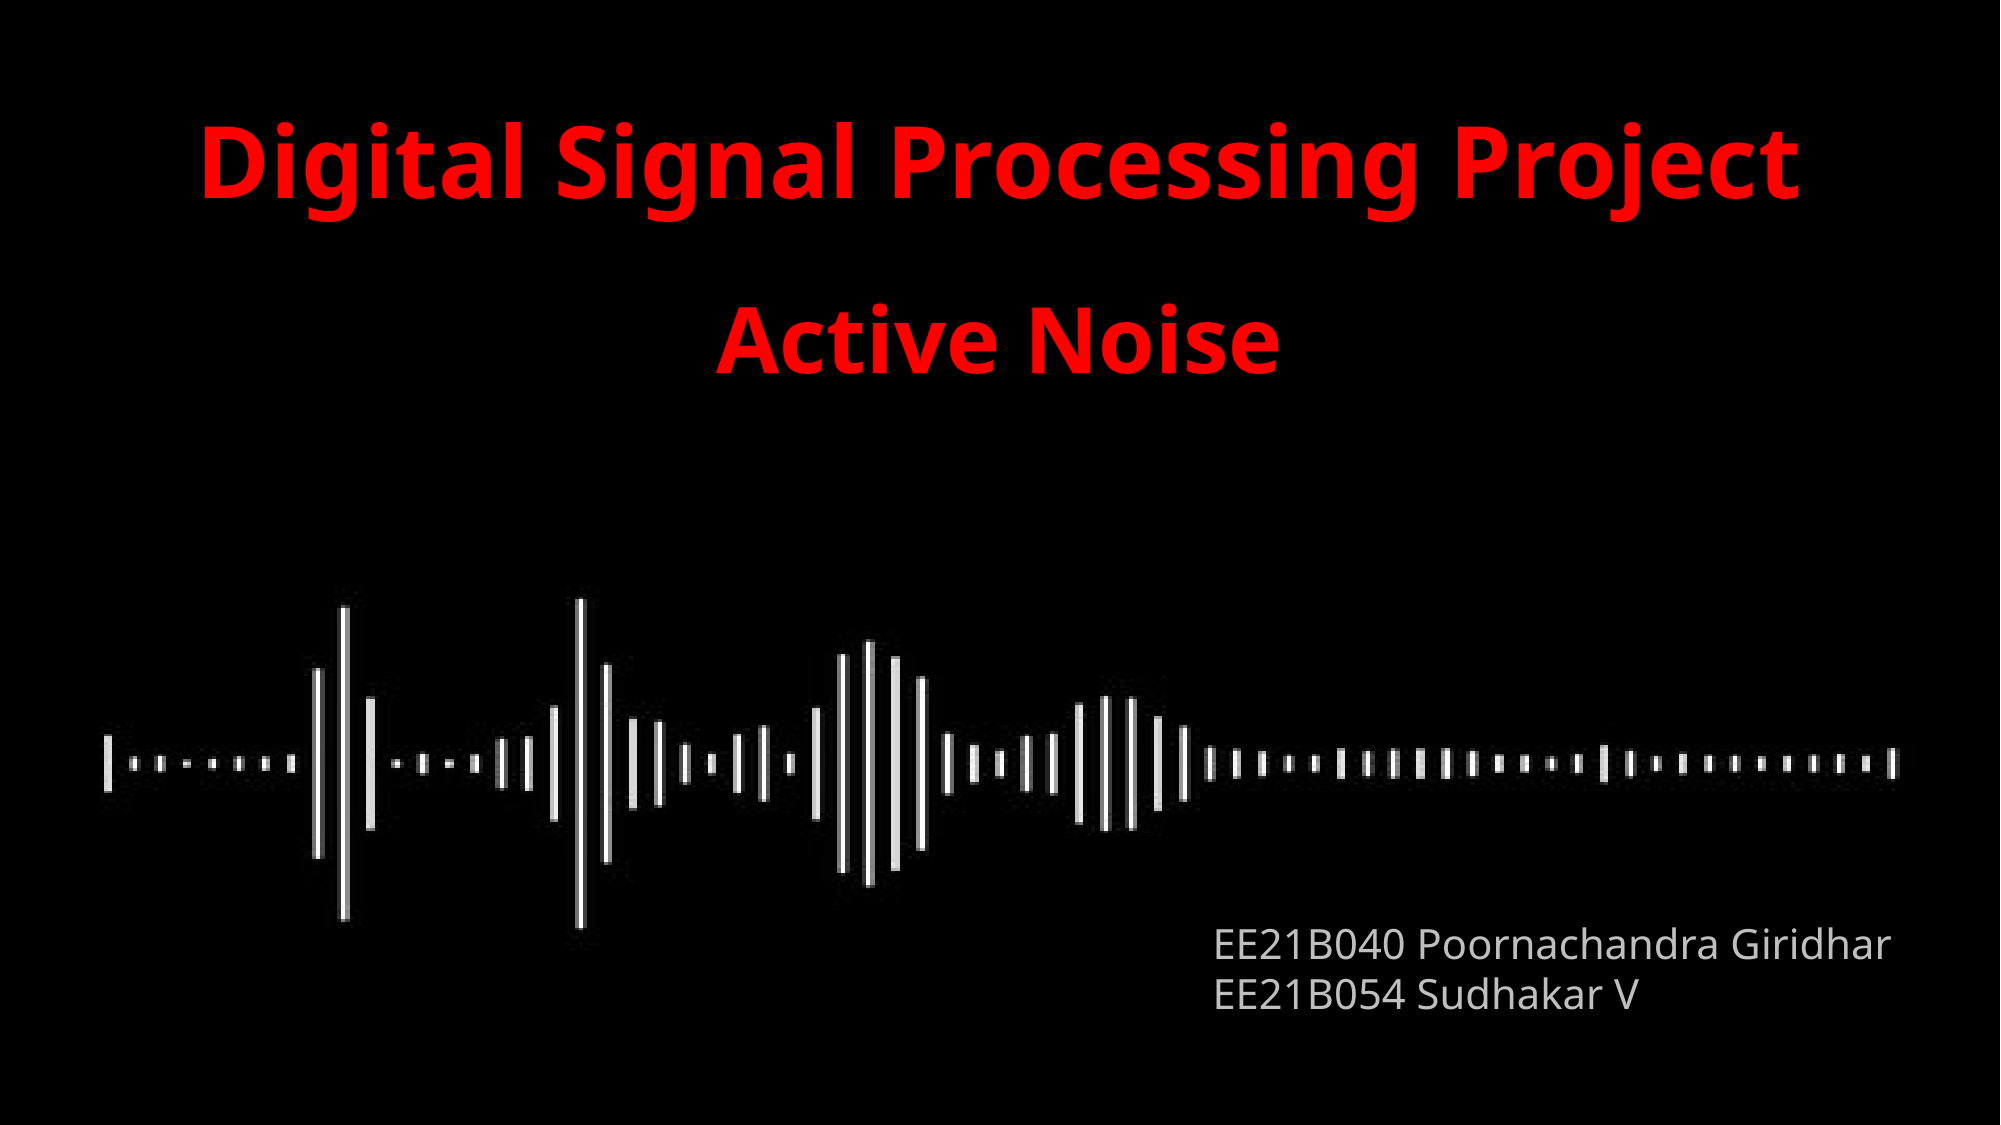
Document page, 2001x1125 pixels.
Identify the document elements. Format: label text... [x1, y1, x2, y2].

text_box Active Noise Cancellation [471, 274, 1529, 403]
picture [0, 403, 2000, 1125]
title Digital Signal Processing Project [137, 57, 1863, 275]
